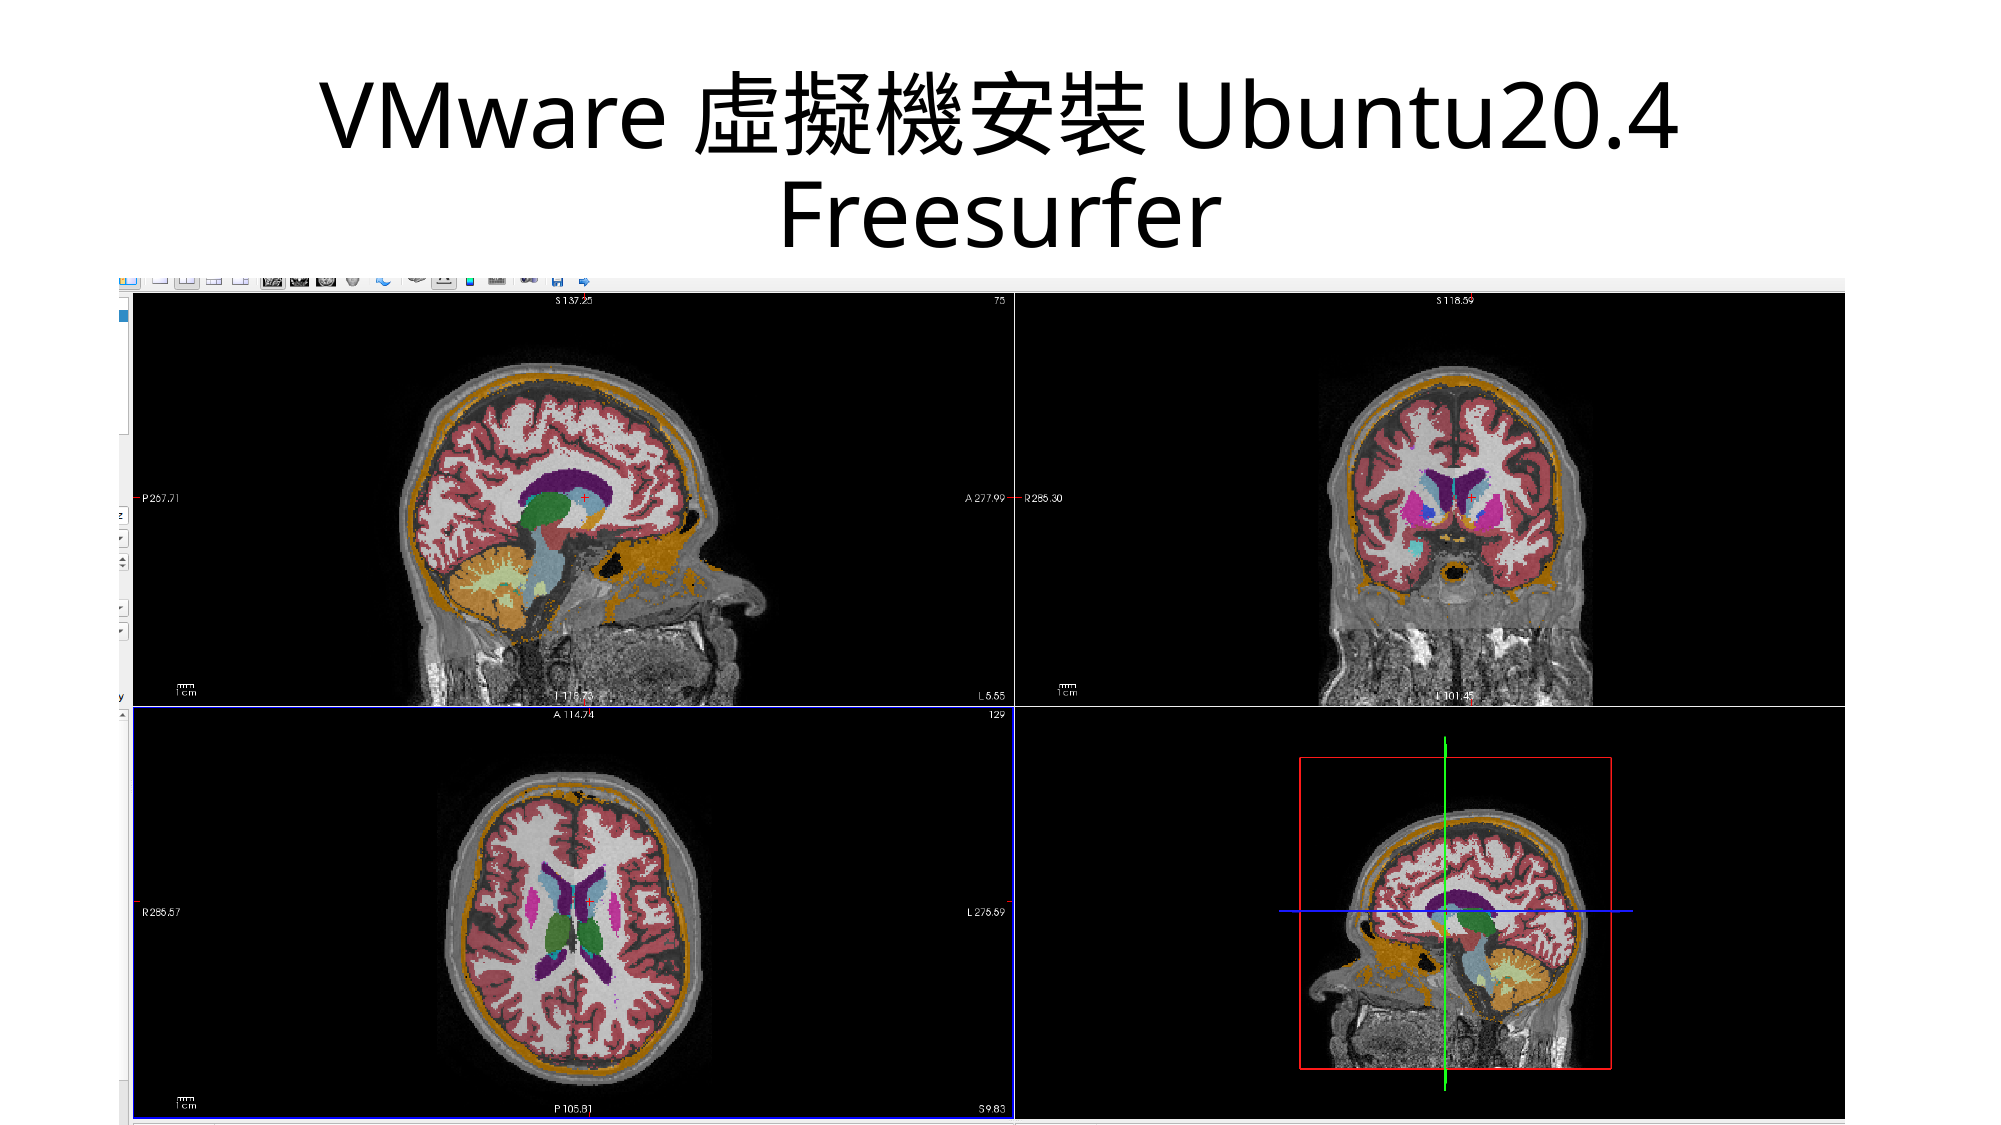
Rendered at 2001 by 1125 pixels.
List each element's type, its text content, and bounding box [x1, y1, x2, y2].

title VMware虛擬機安裝Ubuntu20.4 Freesurfer [137, 59, 1863, 278]
picture [119, 278, 1845, 1125]
